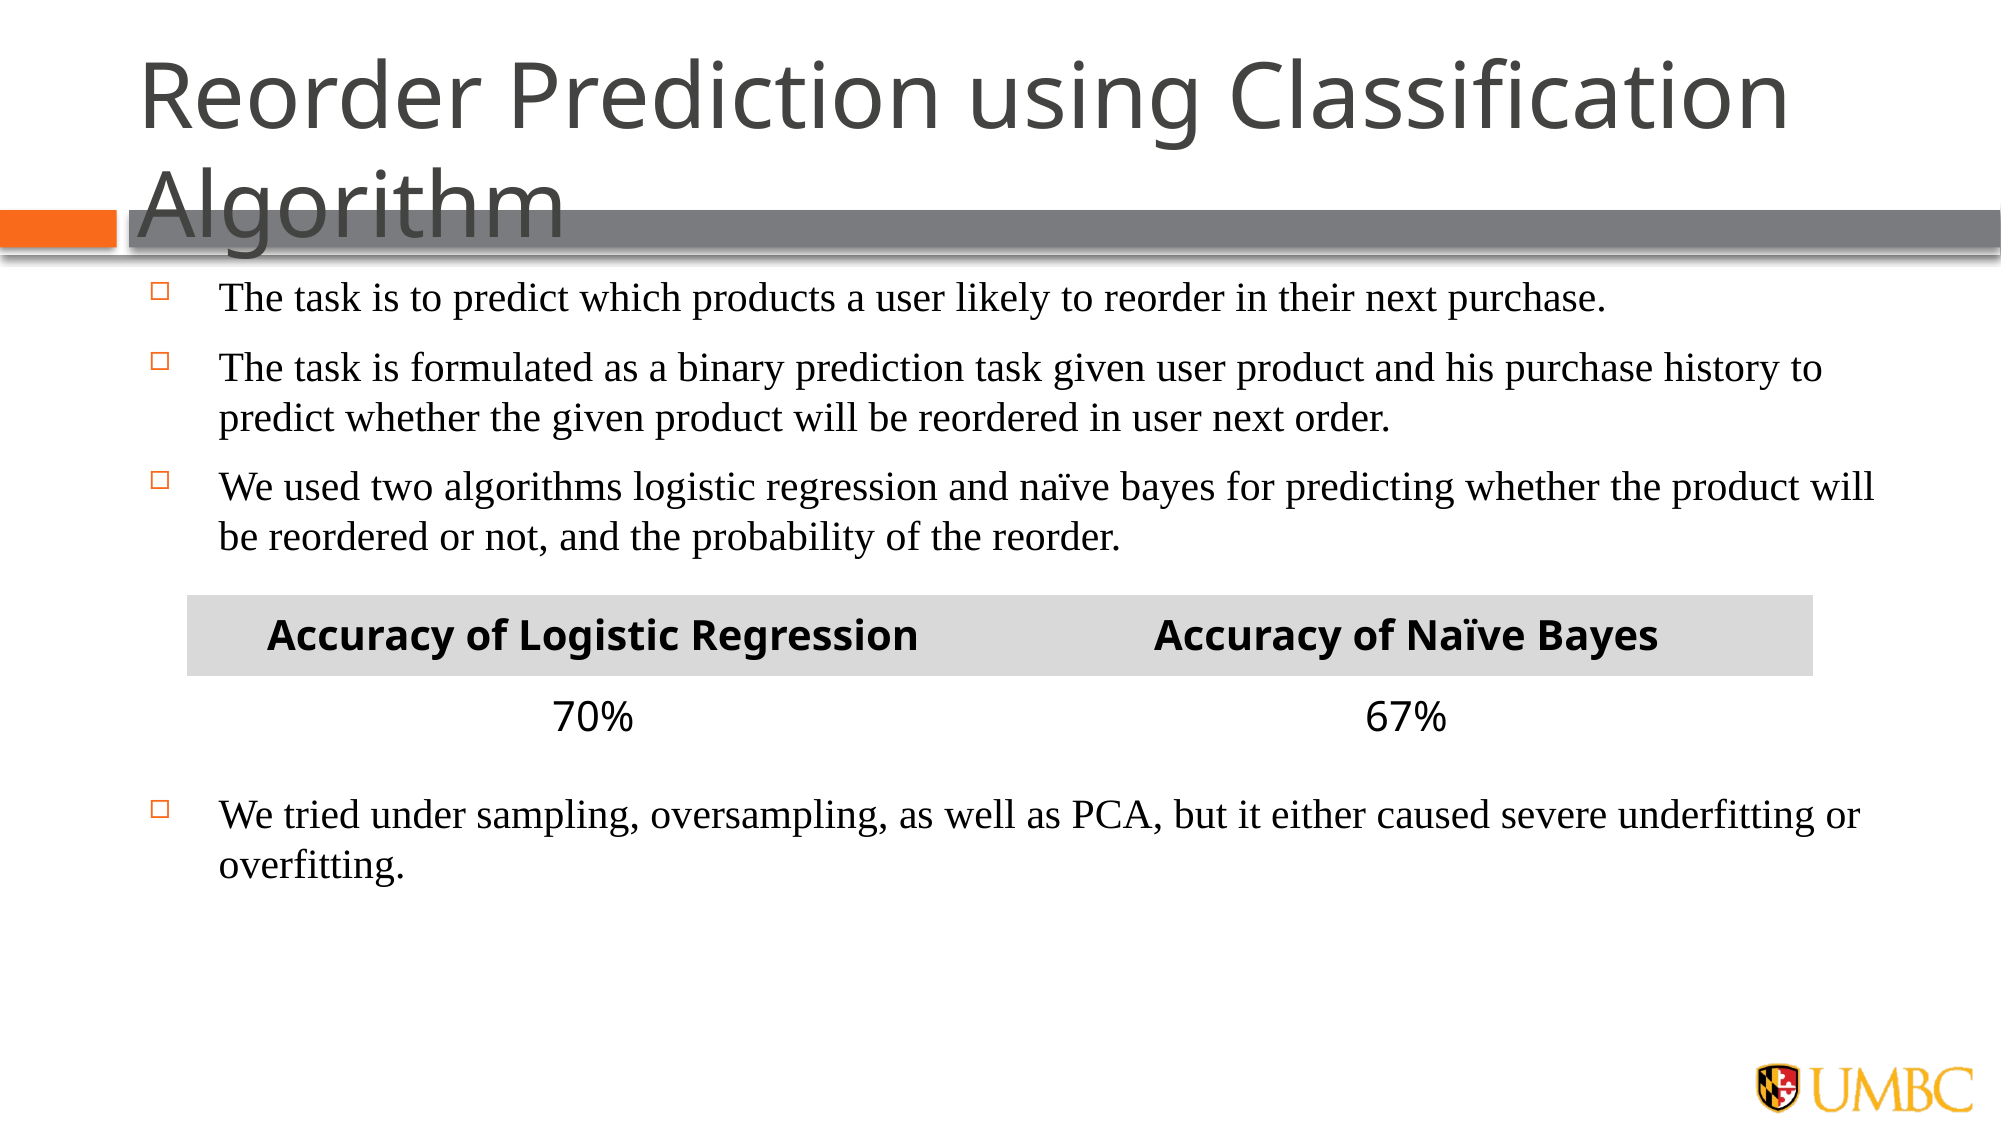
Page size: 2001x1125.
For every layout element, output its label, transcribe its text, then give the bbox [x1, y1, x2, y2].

title Reorder Prediction using Classification Algorithm [122, 65, 2000, 228]
picture [1754, 978, 1975, 1125]
table_cell 67% [1000, 676, 1813, 758]
table_header Accuracy of Logistic Regression [187, 595, 1000, 676]
table_header Accuracy of Naïve Bayes [1000, 595, 1813, 676]
table_cell 70% [187, 676, 1000, 758]
list The task is to predict which products a user likely to reorder in their next purchase. The task is formulated as a binary prediction task given user product and his purchase history to predict whether the given product will be reordered in user next order. We used two algorithms logistic regression and naïve bayes for predicting whether the product will be reordered or not, and the probability of the reorder. We tried under sampling, oversampling, as well as PCA, but it either caused severe underfitting or overfitting. [133, 262, 1918, 1000]
